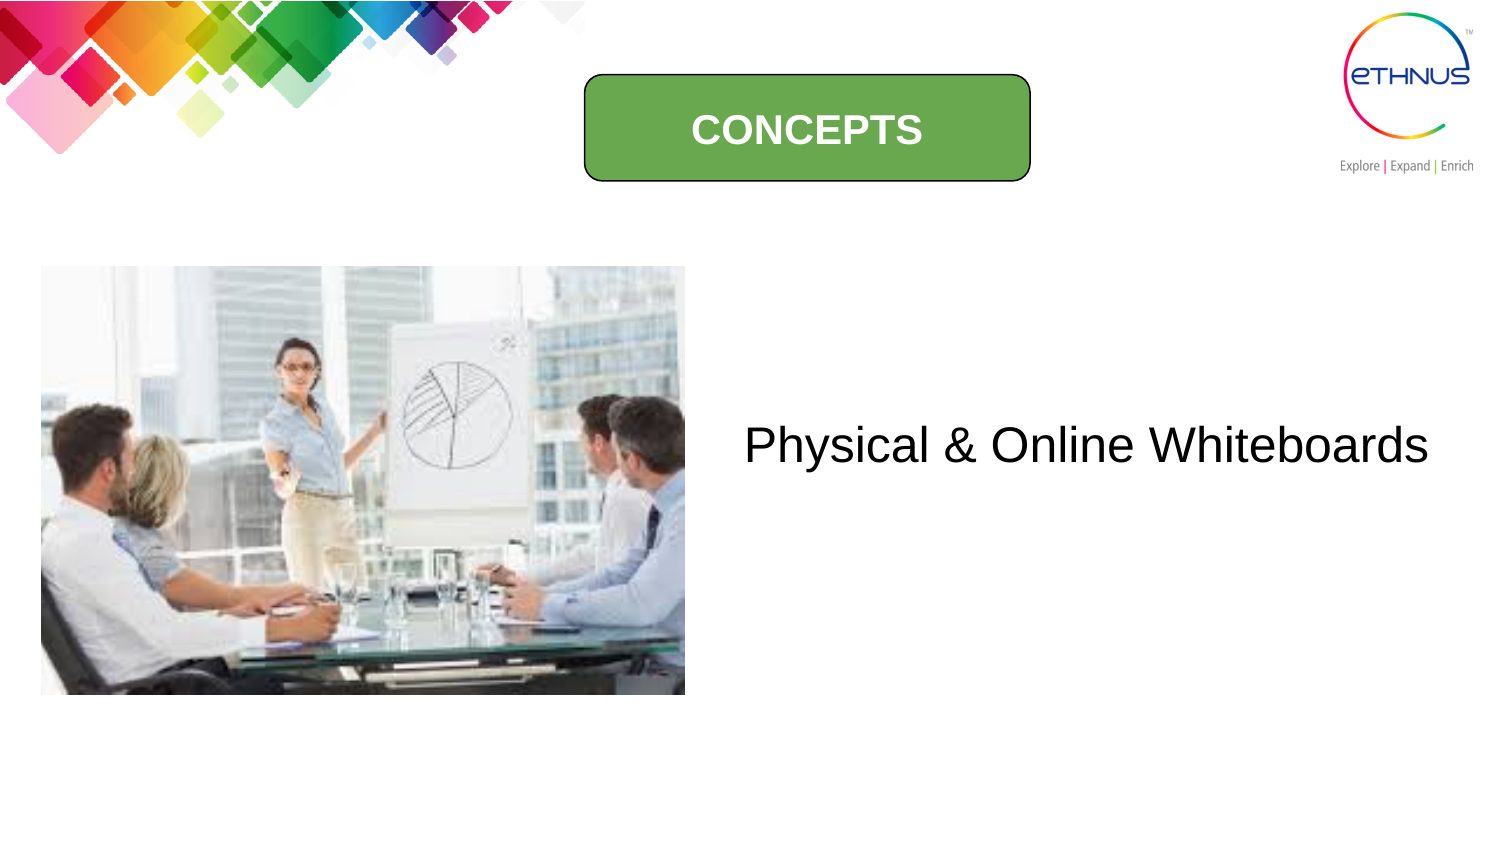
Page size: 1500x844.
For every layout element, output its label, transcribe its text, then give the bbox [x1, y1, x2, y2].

picture [40, 266, 685, 695]
picture [0, 1, 585, 154]
text_box Physical & Online Whiteboards [700, 382, 1473, 461]
text_box CONCEPTS [584, 74, 1031, 181]
picture [1327, 0, 1500, 182]
